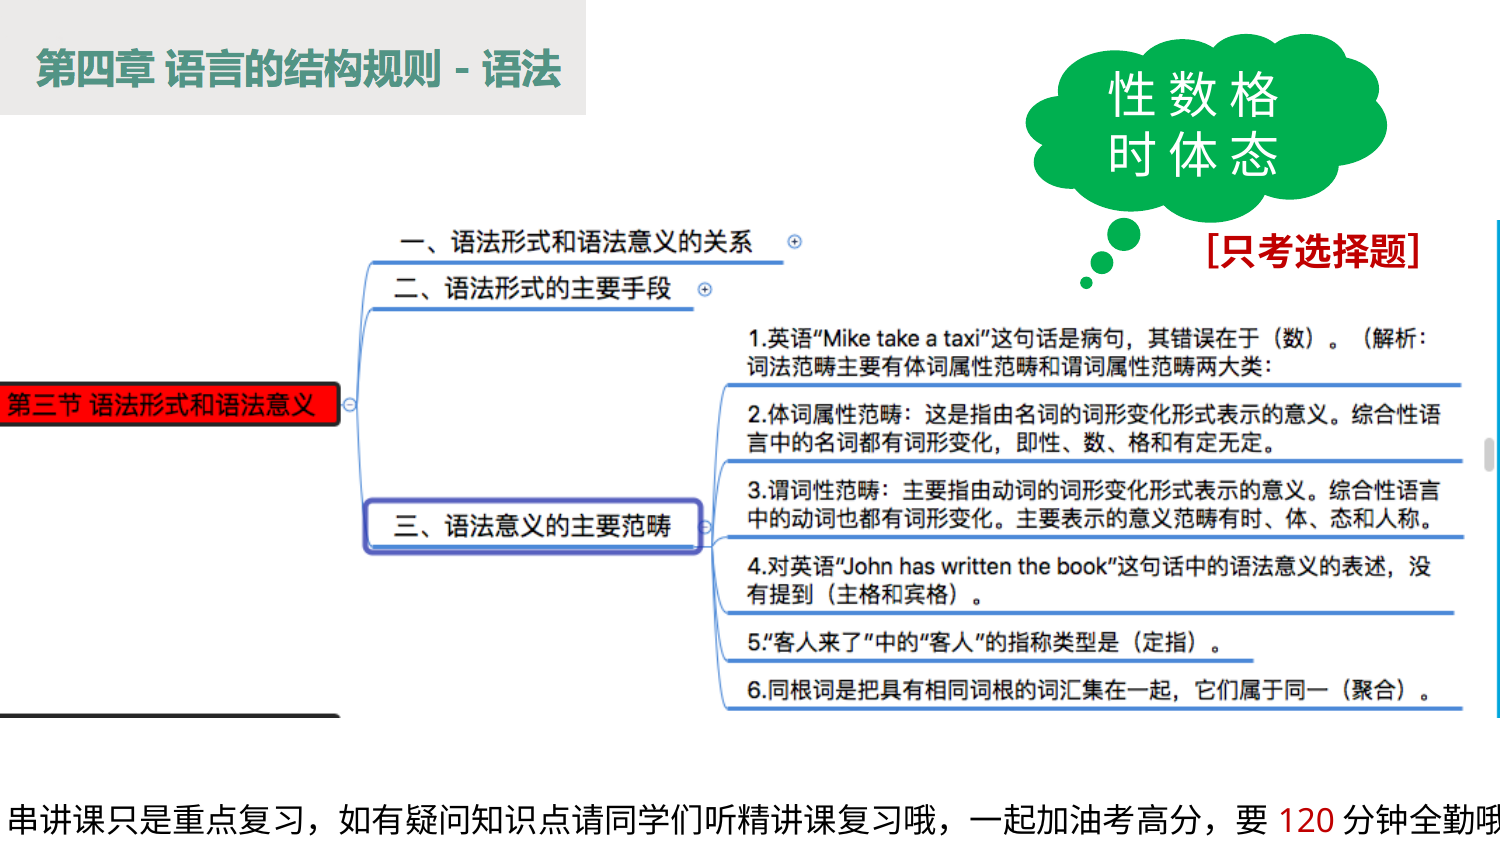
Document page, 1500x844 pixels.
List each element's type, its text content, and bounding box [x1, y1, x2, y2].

picture [0, 0, 586, 115]
text_box 性 数 格 时 体 态 [1025, 33, 1388, 221]
picture [0, 220, 1497, 718]
